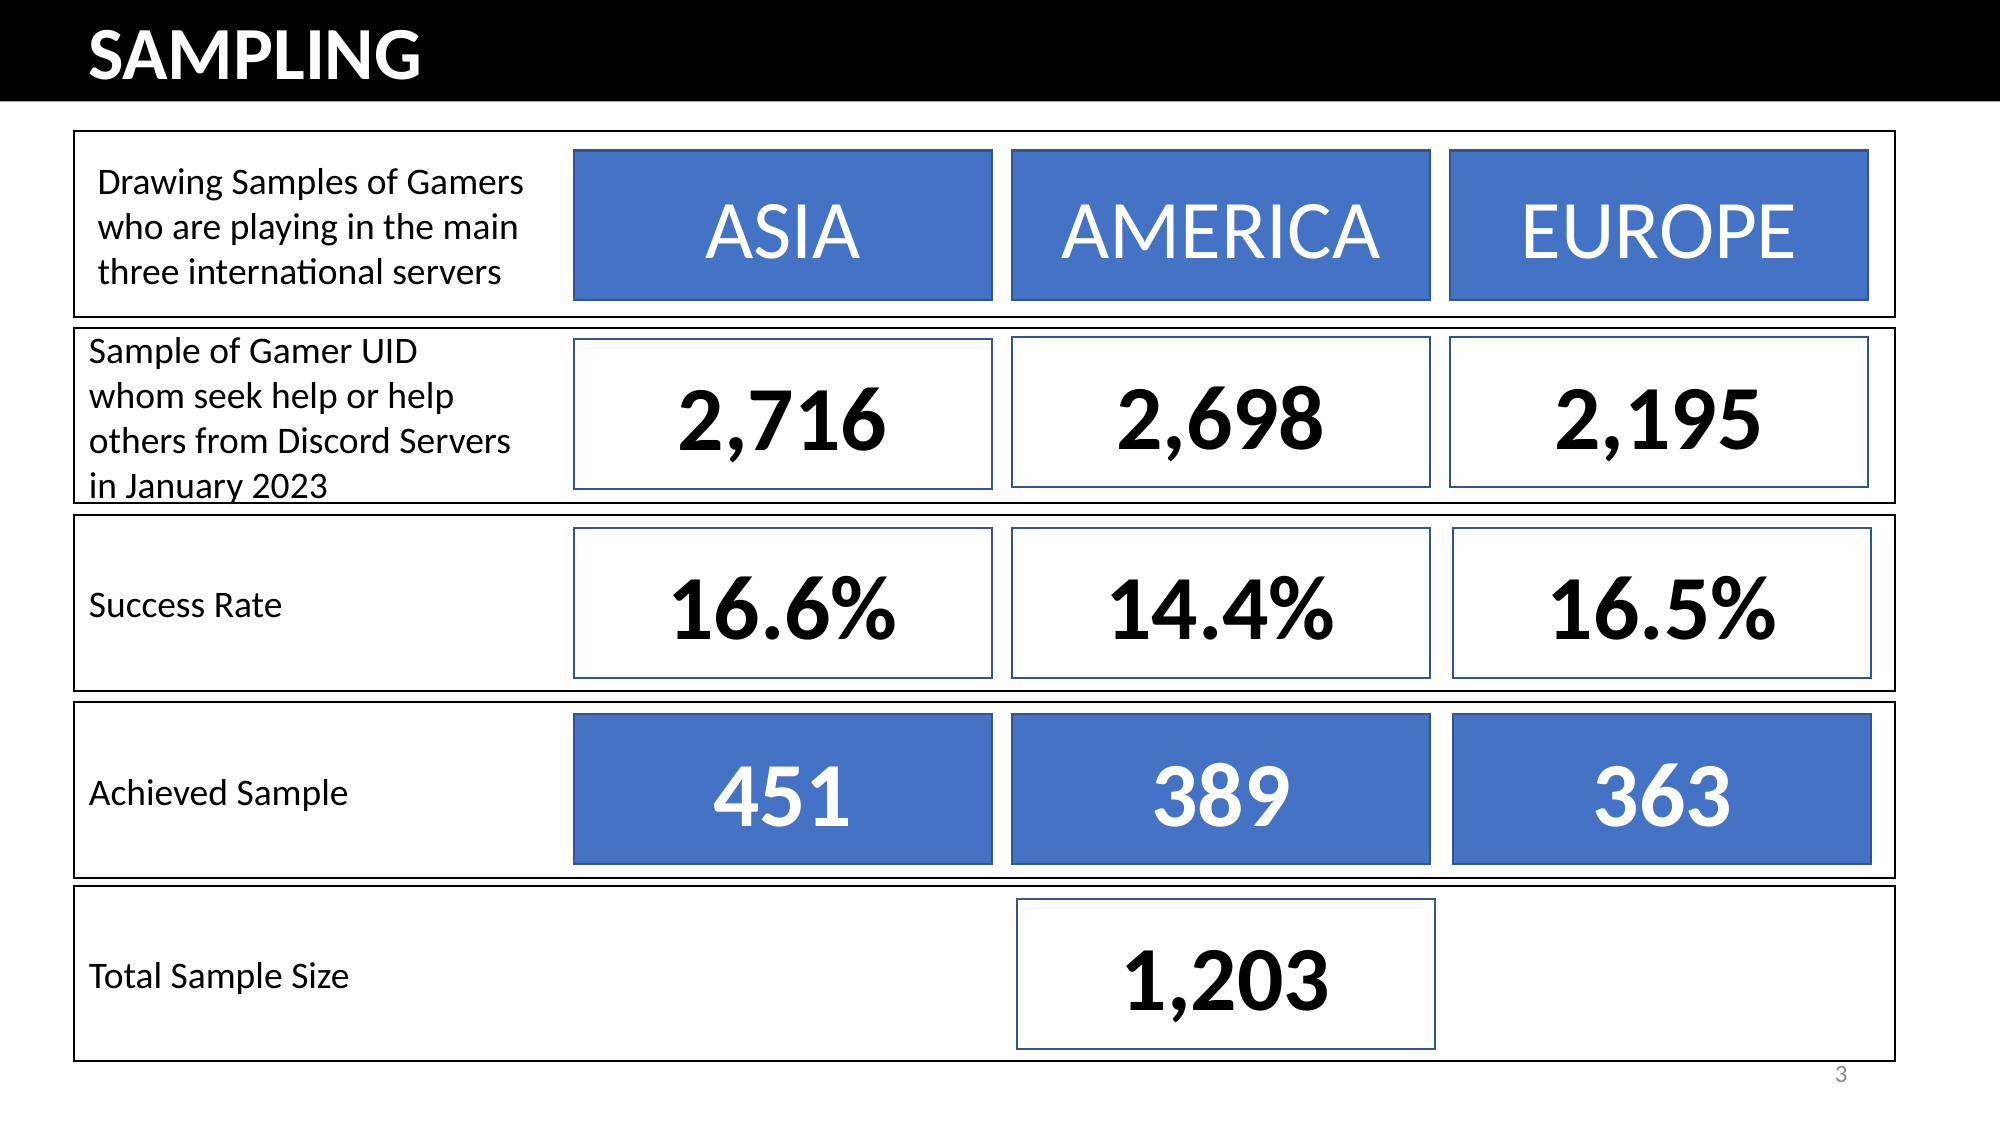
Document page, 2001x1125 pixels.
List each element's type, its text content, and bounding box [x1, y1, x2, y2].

text_box 389 [1011, 713, 1431, 865]
text_box 1,203 [1016, 898, 1436, 1050]
slide_number 3 [1412, 1062, 1863, 1103]
text_box Total Sample Size [73, 885, 1896, 1062]
text_box 451 [573, 713, 993, 865]
text_box Drawing Samples of Gamers who are playing in the main three international servers [73, 130, 1896, 318]
text_box Achieved Sample [73, 701, 1896, 879]
text_box SAMPLING [0, 0, 2000, 102]
text_box 363 [1452, 713, 1872, 865]
text_box Success Rate [73, 514, 1896, 692]
text_box Sample of Gamer UID whom seek help or help others from Discord Servers in January 2023 [73, 327, 1896, 504]
